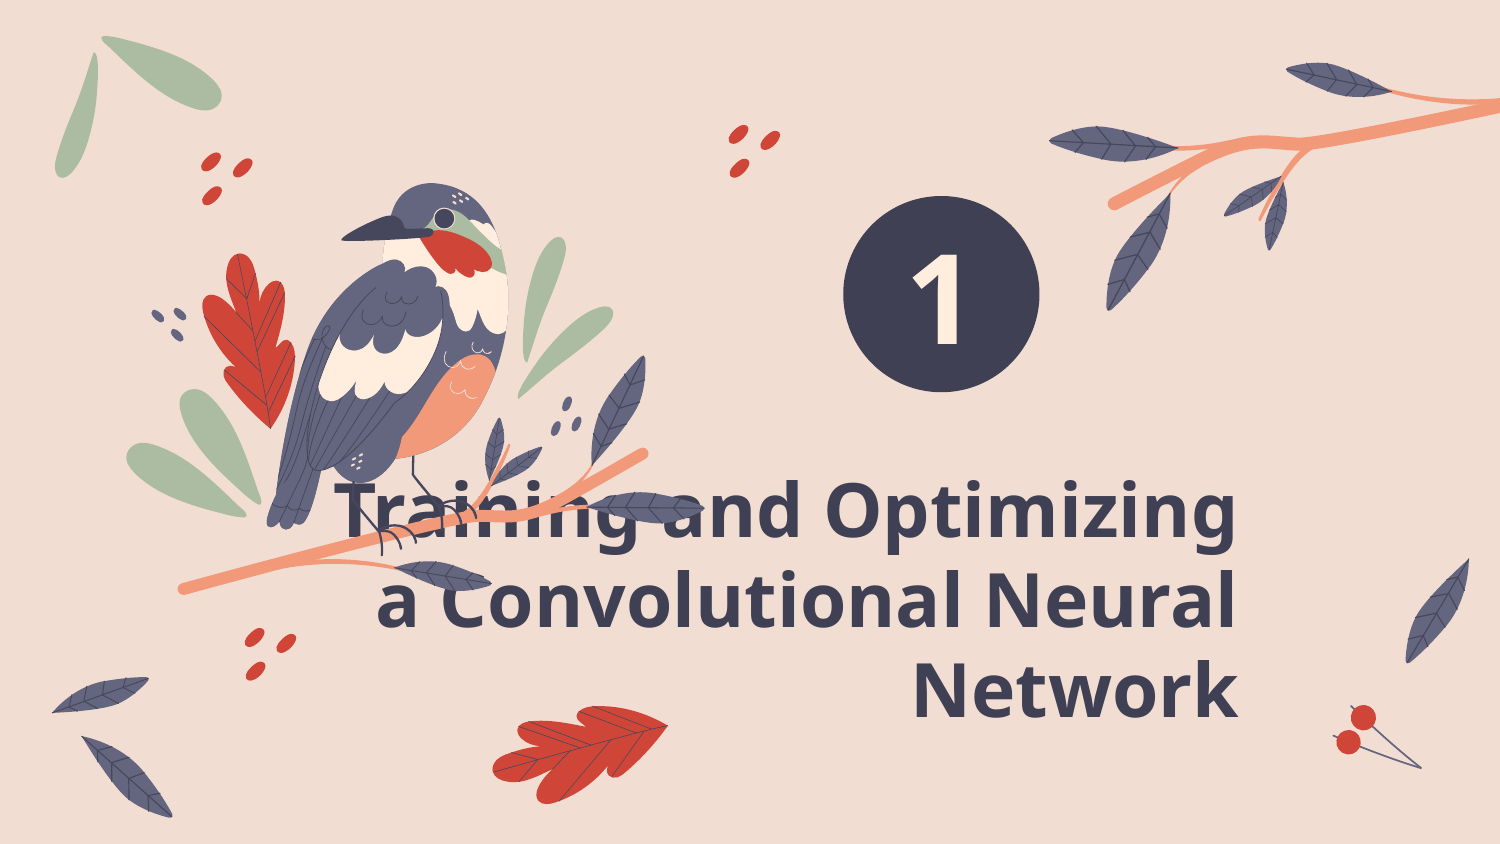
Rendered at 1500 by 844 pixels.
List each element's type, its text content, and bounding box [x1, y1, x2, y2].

title 1 [843, 225, 1040, 364]
title Training and Optimizing a Convolutional Neural Network [710, 546, 1255, 649]
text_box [727, 124, 782, 179]
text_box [122, 152, 706, 682]
text_box [872, 364, 1011, 393]
text_box [871, 196, 1012, 225]
